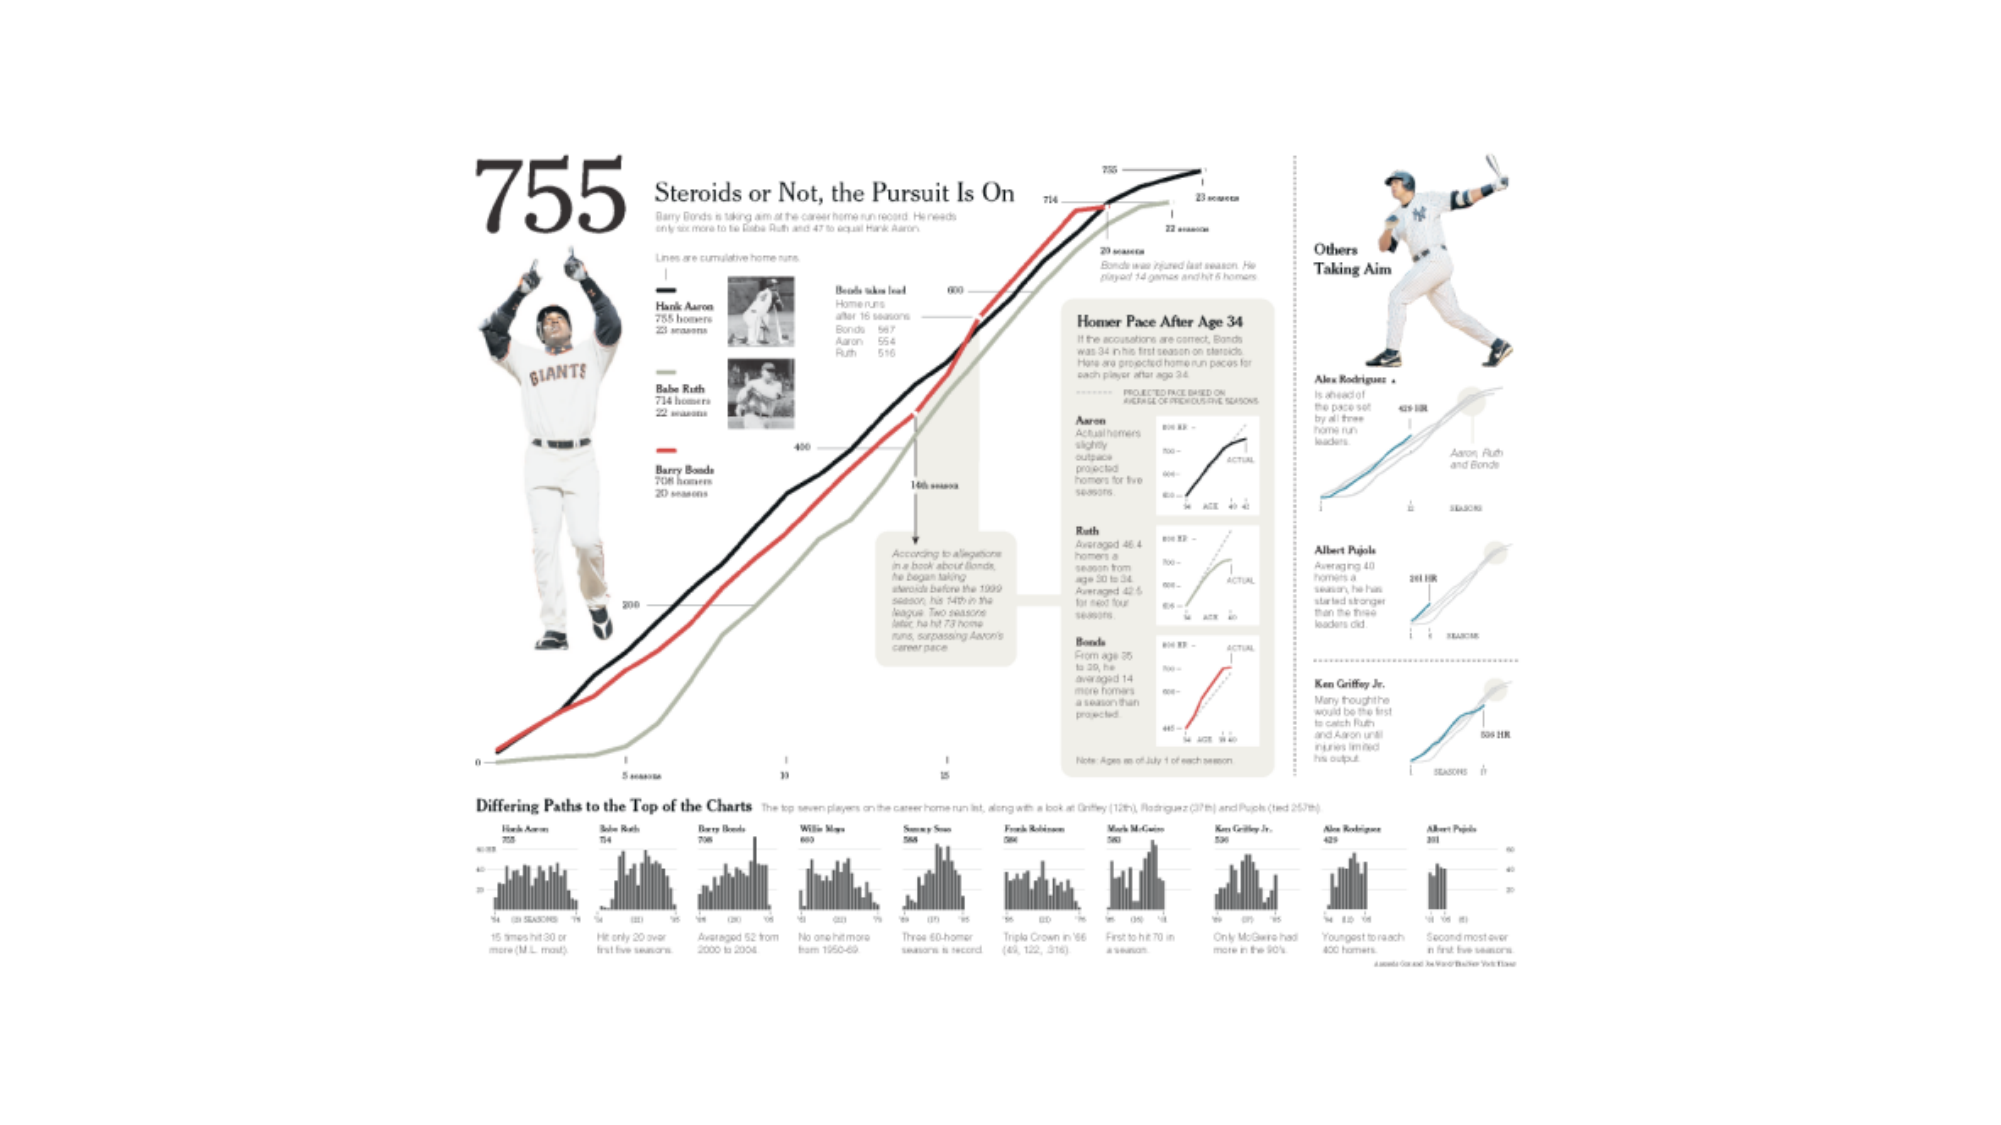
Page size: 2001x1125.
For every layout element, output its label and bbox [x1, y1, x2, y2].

picture [464, 134, 1522, 979]
